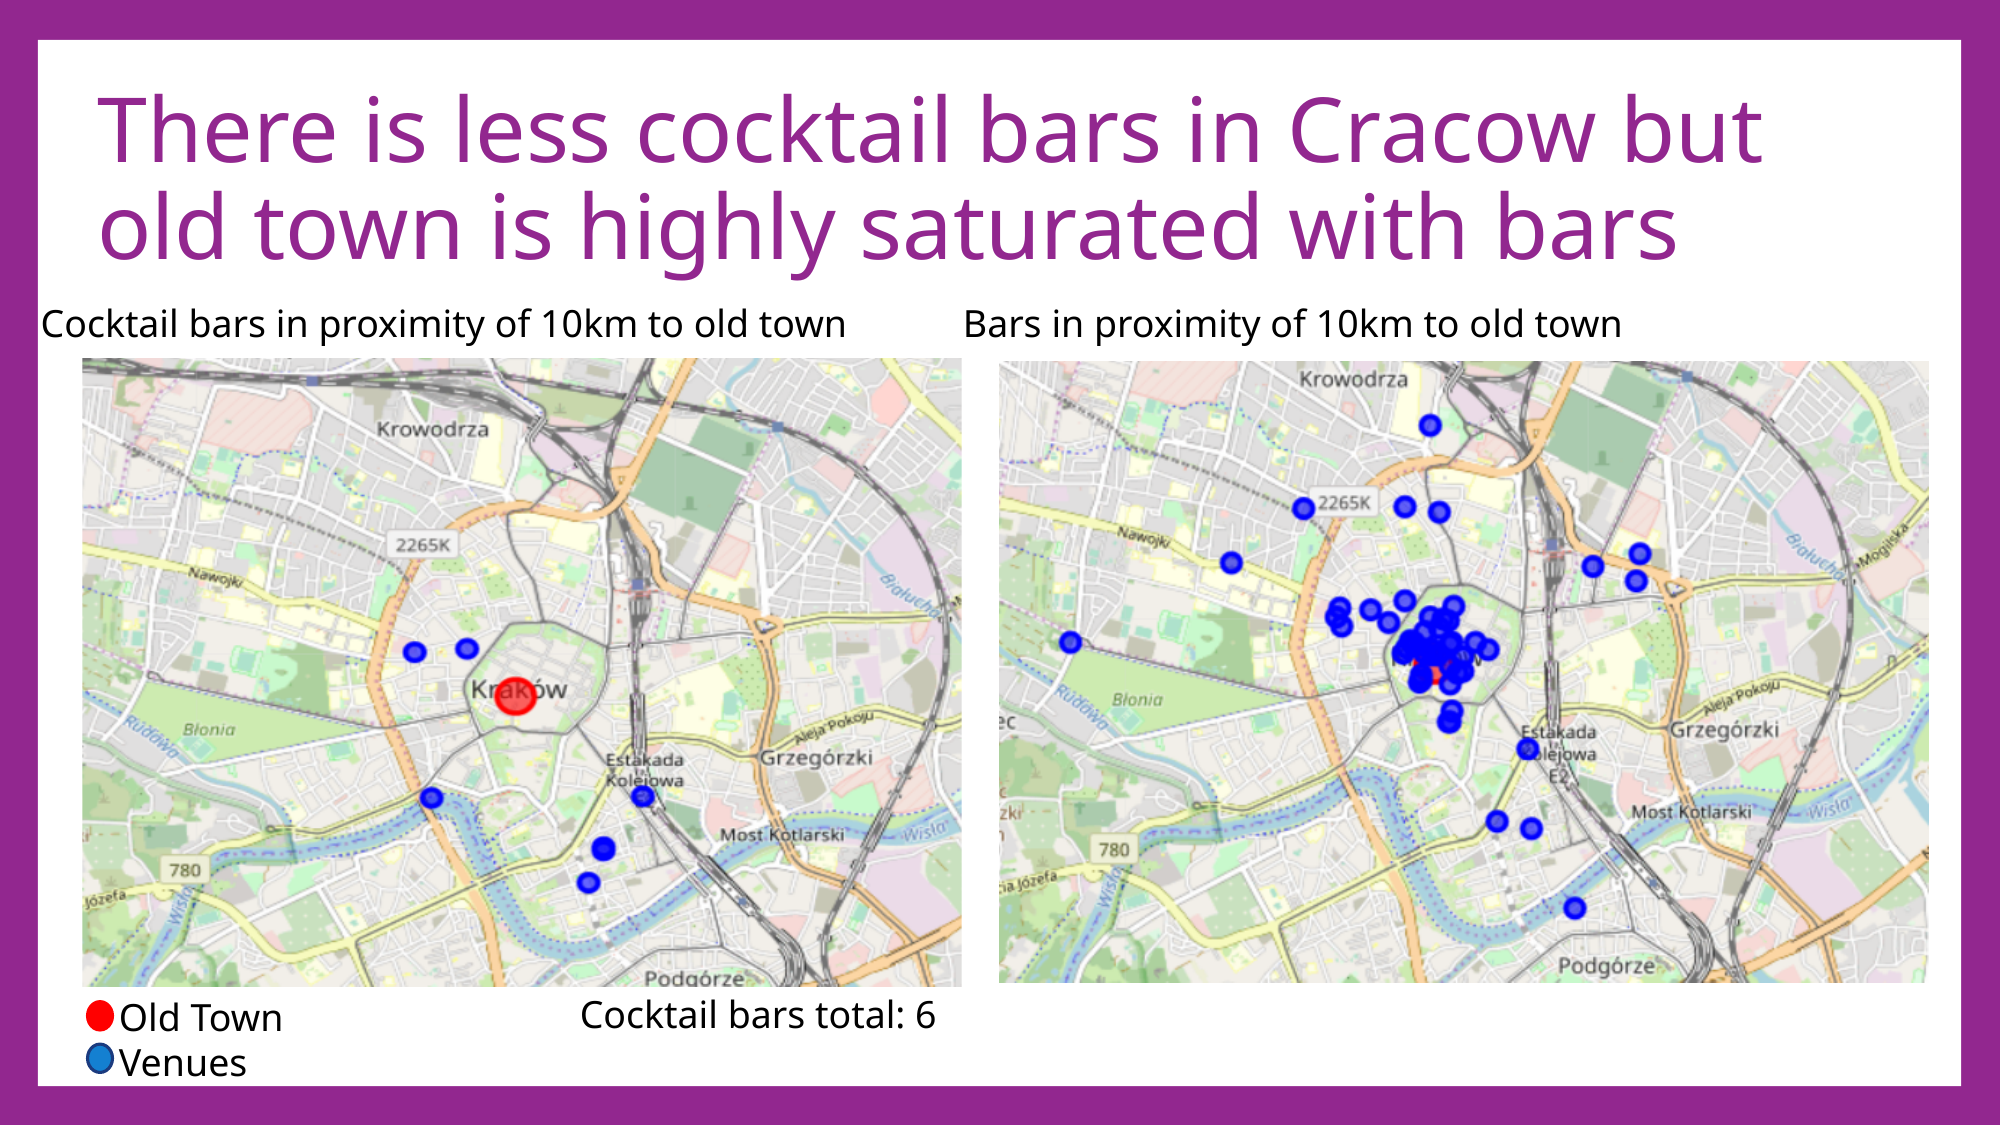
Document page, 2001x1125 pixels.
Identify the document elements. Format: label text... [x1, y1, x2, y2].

text_box Cocktail bars total: 6 [564, 993, 962, 1044]
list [999, 361, 1929, 984]
title There is less cocktail bars in Cracow but old town is highly saturated with bars [82, 70, 1803, 293]
text_box Bars in proximity of 10km to old town [948, 292, 1639, 353]
picture [81, 357, 962, 987]
text_box [85, 1042, 104, 1074]
text_box Cocktail bars in proximity of 10km to old town [25, 292, 863, 353]
text_box [85, 1000, 104, 1032]
text_box Old Town Venues [104, 995, 299, 1092]
